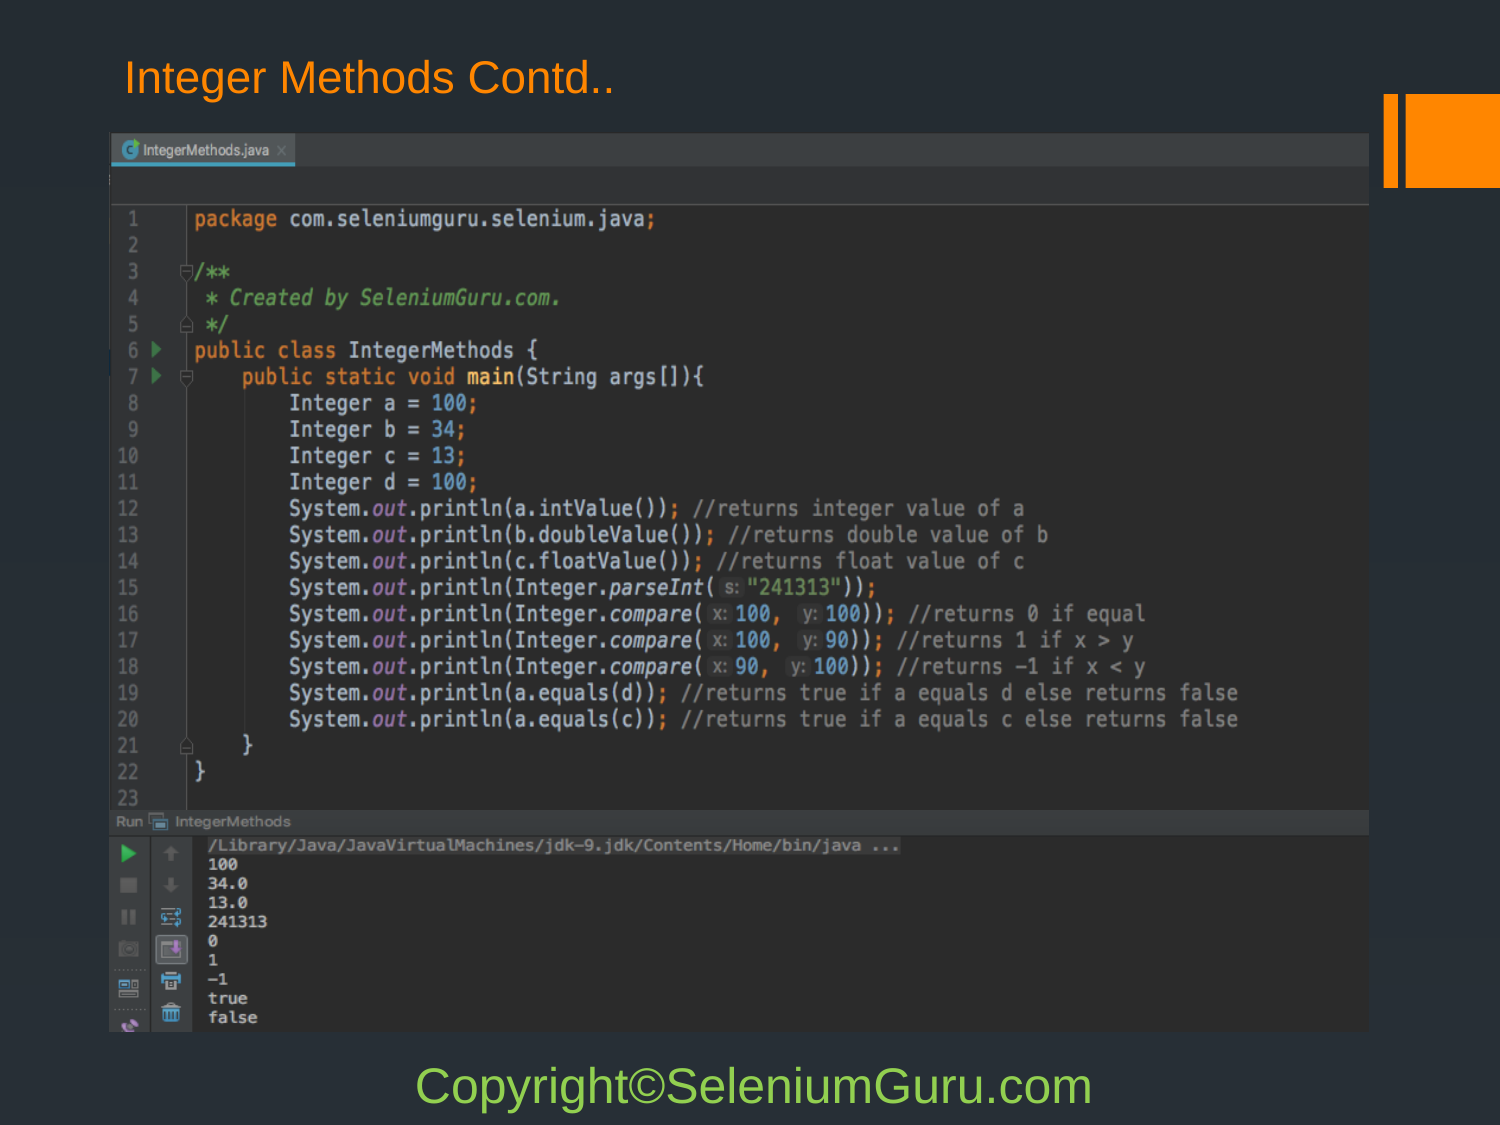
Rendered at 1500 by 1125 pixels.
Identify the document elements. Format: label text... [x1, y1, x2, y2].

title Integer Methods Contd.. [109, 40, 1272, 111]
picture [108, 131, 1370, 1033]
footer Copyright©SeleniumGuru.com [399, 1053, 1166, 1113]
